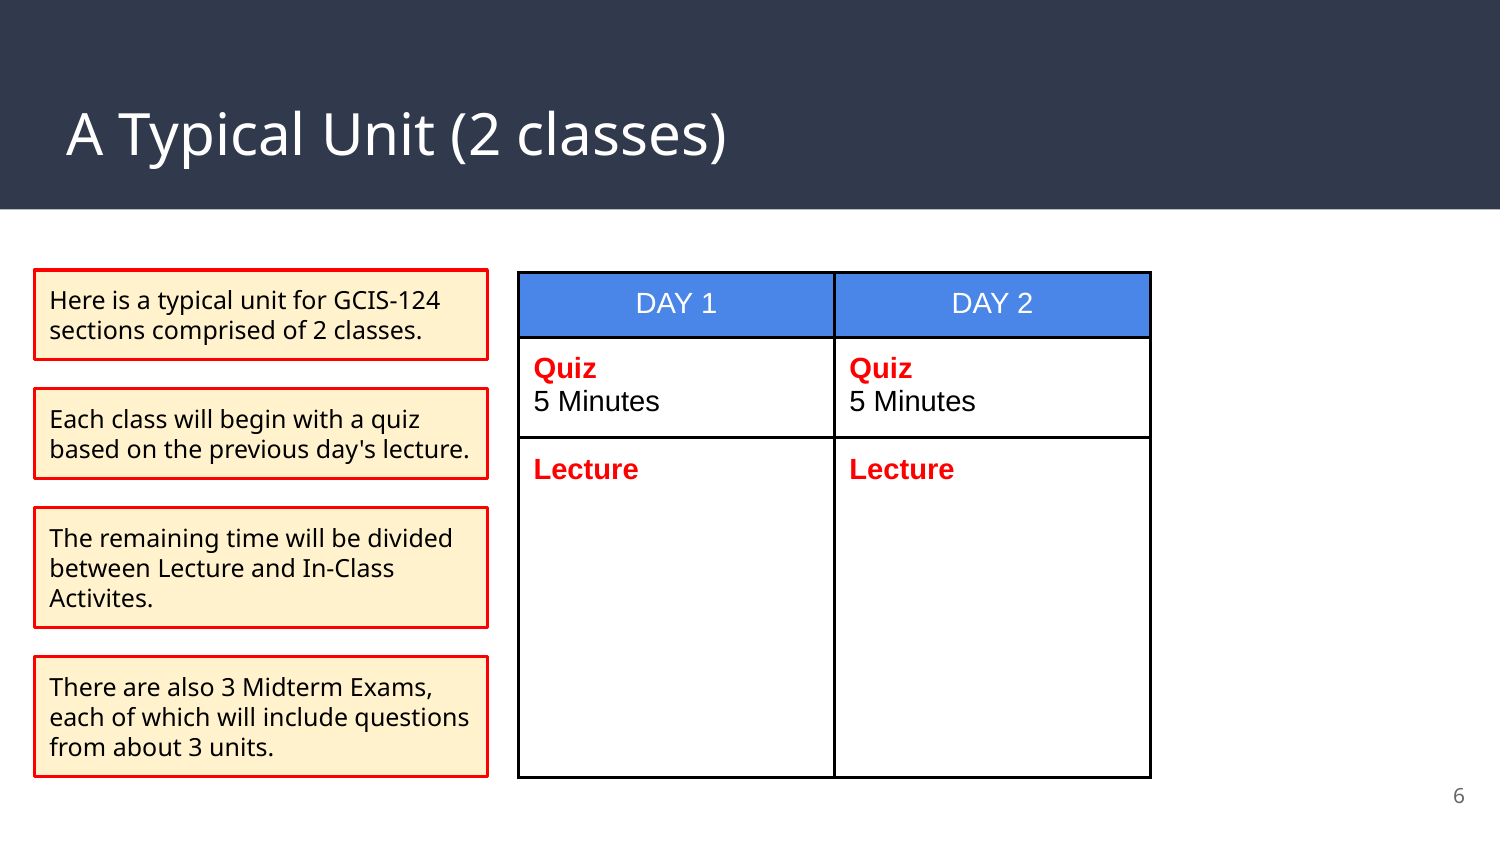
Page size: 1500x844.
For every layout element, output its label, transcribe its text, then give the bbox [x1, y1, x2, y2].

table_header DAY 1 [520, 274, 833, 336]
title A Typical Unit (2 classes) [51, 82, 1449, 185]
text_box Each class will begin with a quiz based on the previous day's lecture. [34, 388, 488, 479]
text_box The remaining time will be divided between Lecture and In-Class Activites. [34, 507, 488, 628]
table_cell Lecture [520, 439, 833, 776]
table_cell Lecture [836, 439, 1149, 776]
table_cell Quiz 5 Minutes [836, 339, 1149, 436]
table_cell Quiz 5 Minutes [520, 339, 833, 436]
text_box Here is a typical unit for GCIS-124 sections comprised of 2 classes. [34, 269, 488, 360]
table_header DAY 2 [836, 274, 1149, 336]
slide_number ‹#› [1389, 764, 1480, 830]
text_box There are also 3 Midterm Exams, each of which will include questions from about 3 units. [34, 656, 488, 777]
